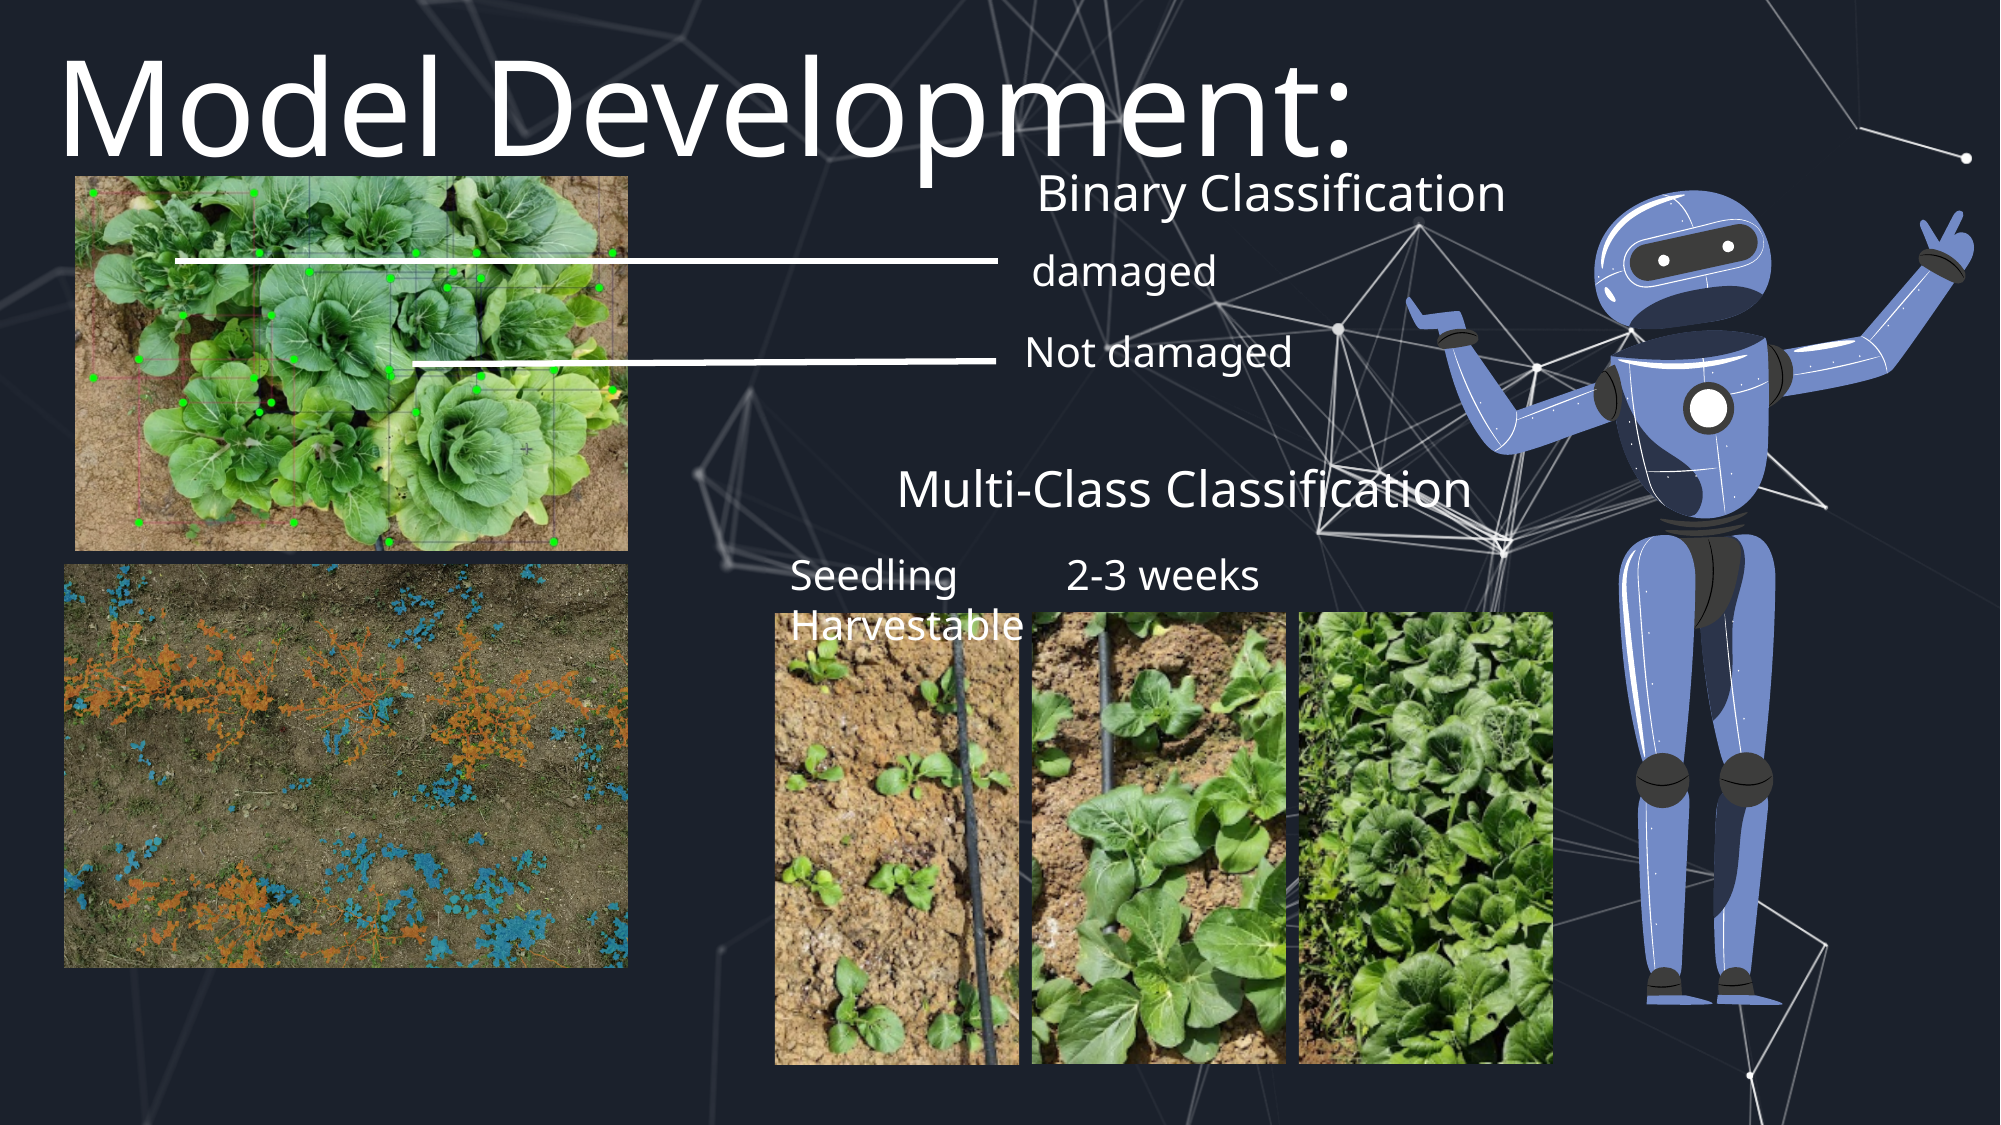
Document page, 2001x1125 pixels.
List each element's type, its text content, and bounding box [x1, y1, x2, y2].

text_box Multi-Class Classification [881, 442, 1399, 533]
text_box Seedling 2-3 weeks Harvestable [774, 533, 1399, 664]
title Model Development: [54, 30, 1816, 184]
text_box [1404, 190, 1975, 1006]
picture [0, 0, 2000, 1125]
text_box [411, 360, 997, 365]
text_box Binary Classification [1021, 146, 1584, 237]
text_box damaged [1016, 229, 1399, 310]
text_box Not damaged [1009, 310, 1399, 391]
